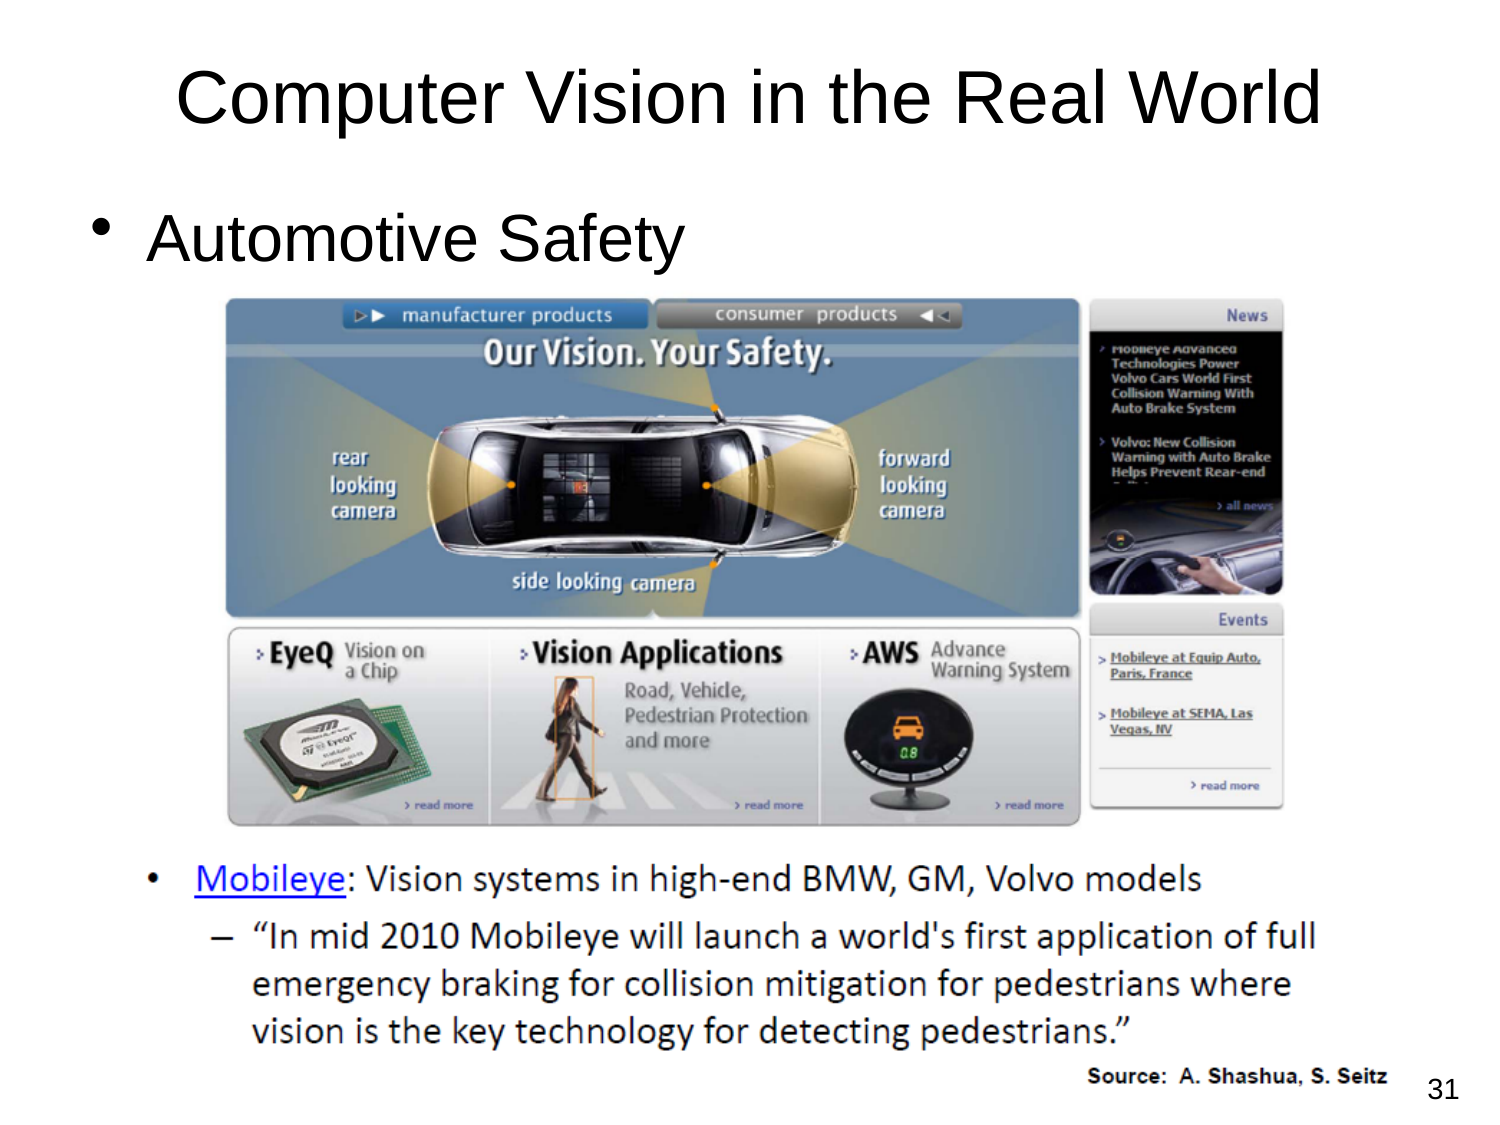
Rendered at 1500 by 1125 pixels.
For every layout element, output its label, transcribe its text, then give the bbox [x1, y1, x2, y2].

picture [137, 287, 1394, 1088]
slide_number 31 [1124, 1062, 1476, 1125]
list Automotive Safety [74, 187, 1426, 931]
title Computer Vision in the Real World [74, 0, 1426, 187]
